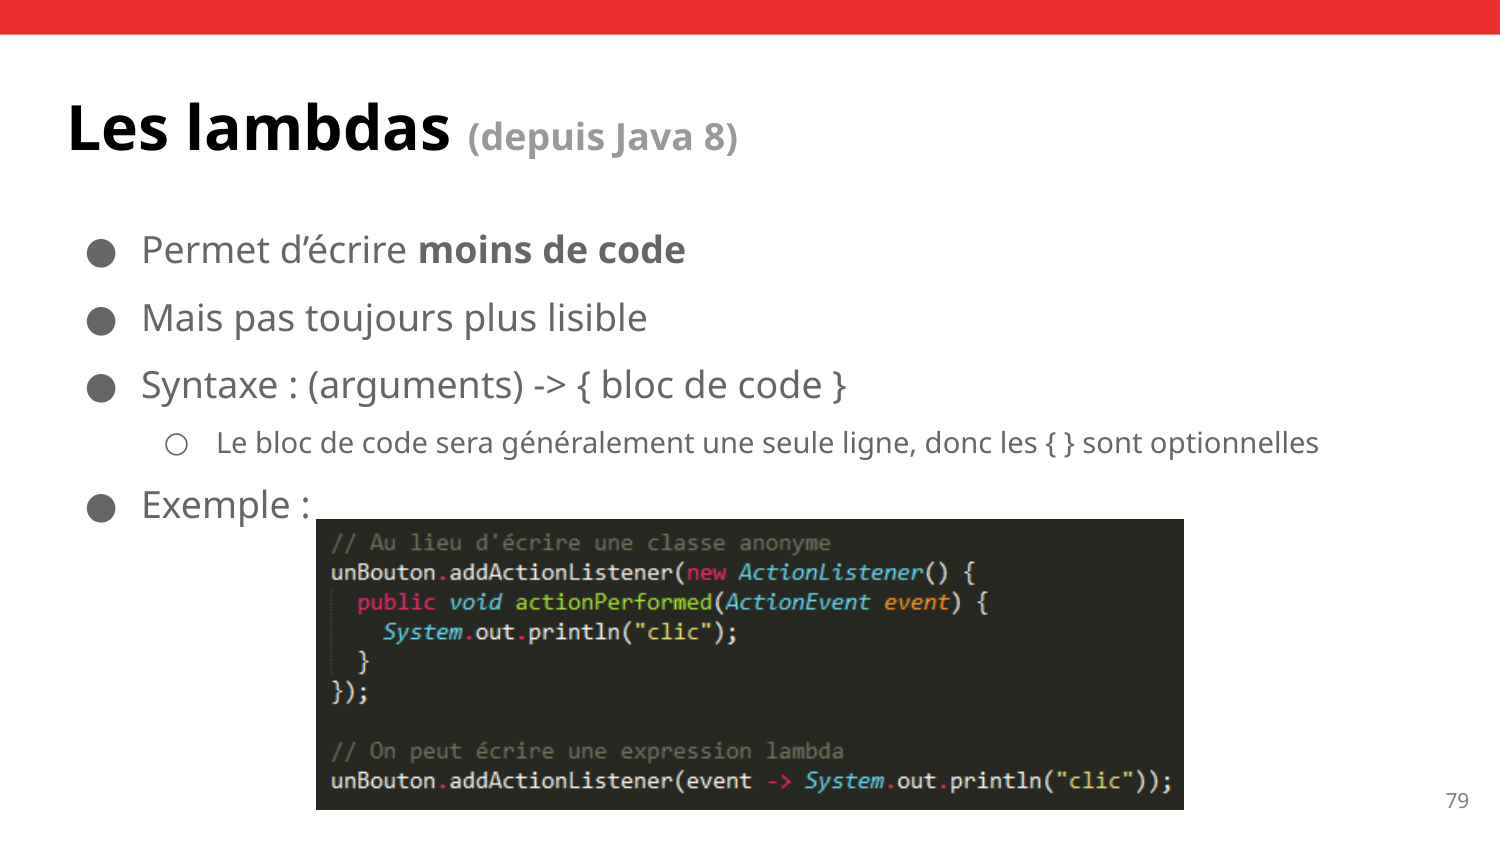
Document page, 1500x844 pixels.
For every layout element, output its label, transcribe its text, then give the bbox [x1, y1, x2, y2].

picture [316, 519, 1184, 810]
slide_number ‹#› [1394, 769, 1484, 834]
list Permet d’écrire moins de code Mais pas toujours plus lisible Syntaxe : (arguments) -> { bloc de code } Le bloc de code sera généralement une seule ligne, donc les { } sont optionnelles Exemple : [51, 189, 1449, 779]
title Les lambdas (depuis Java 8) [51, 72, 1449, 176]
